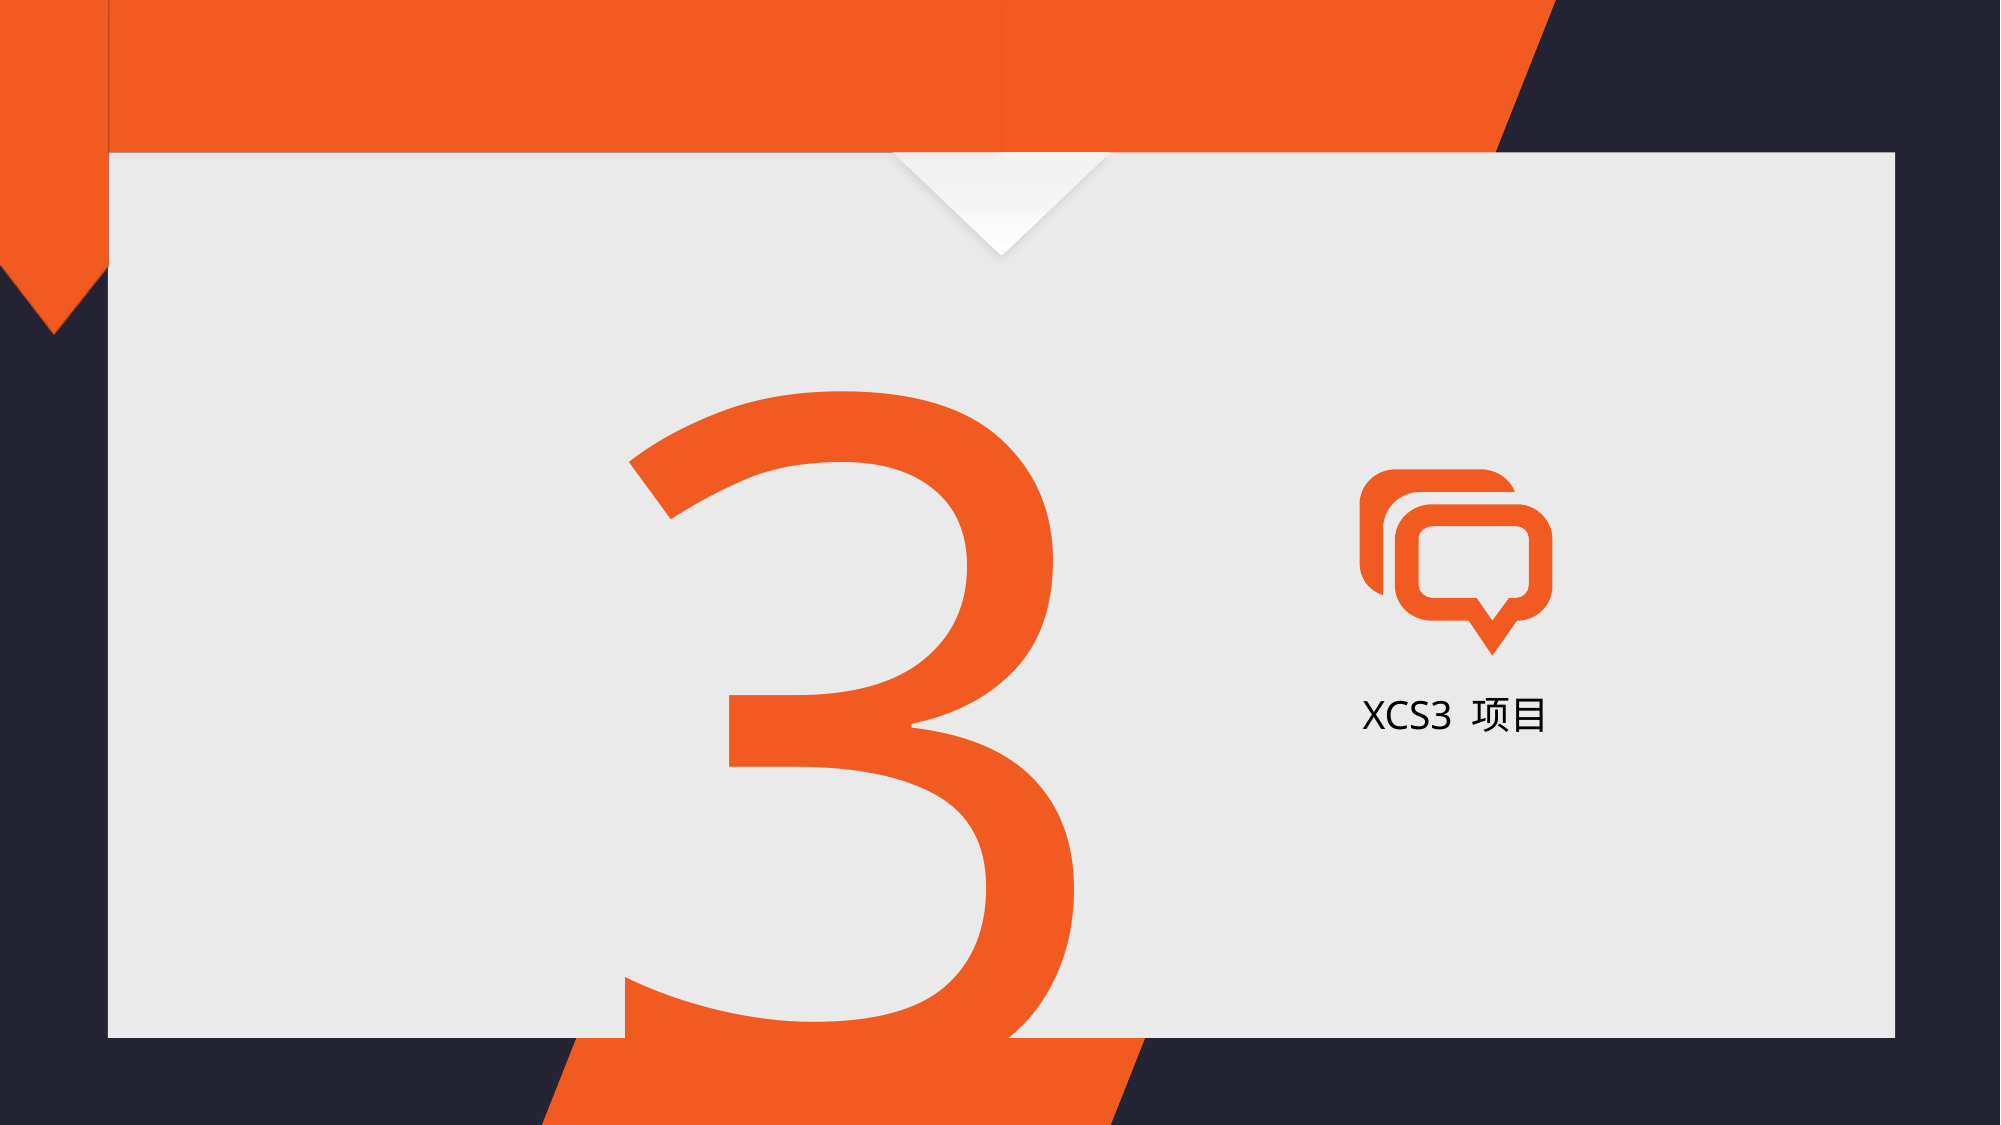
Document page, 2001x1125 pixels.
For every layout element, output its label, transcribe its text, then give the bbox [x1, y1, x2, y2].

text_box [1394, 504, 1553, 656]
text_box XCS3 项目 [1347, 683, 1565, 745]
text_box [1359, 469, 1515, 596]
text_box [119, 0, 1002, 154]
text_box 3 [567, 120, 1144, 1125]
picture [0, 0, 117, 352]
